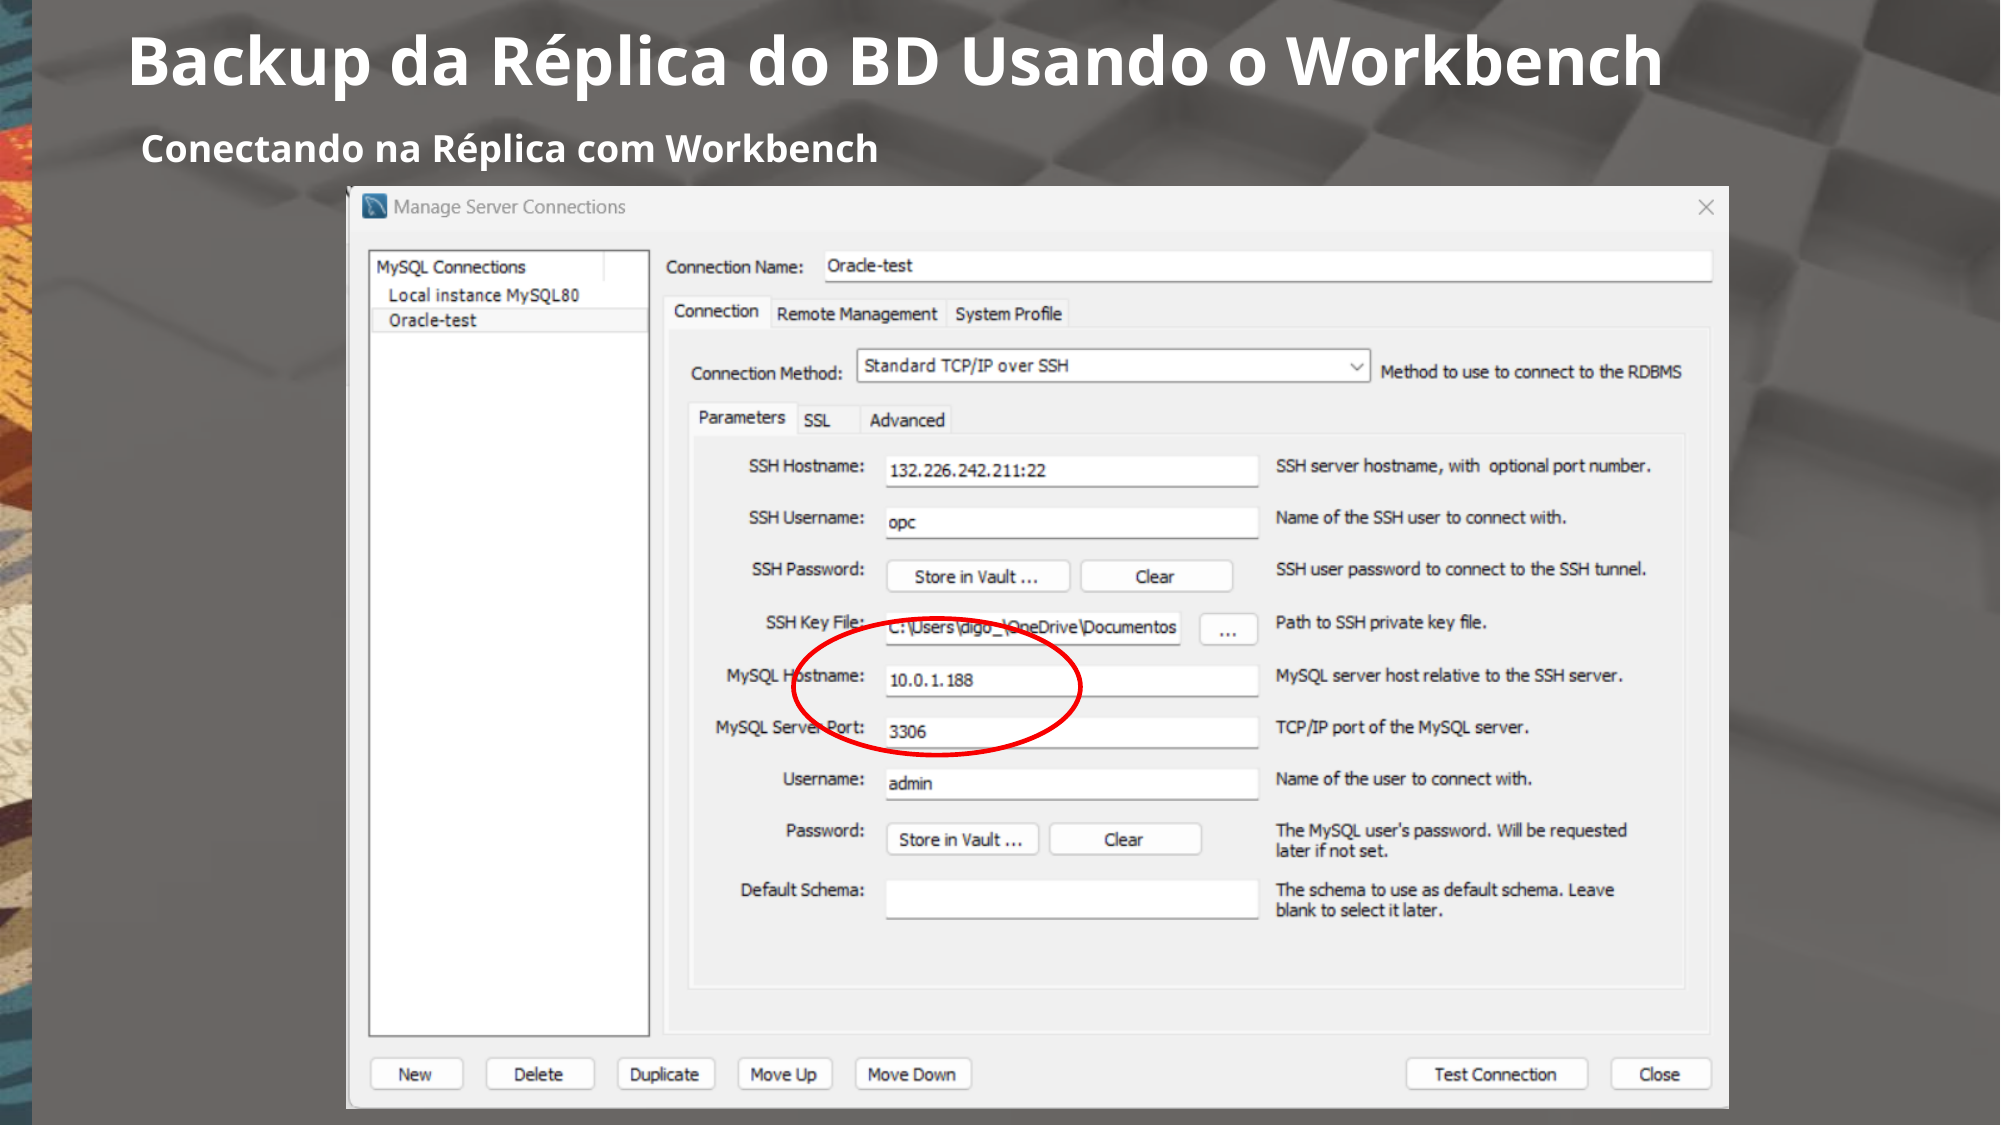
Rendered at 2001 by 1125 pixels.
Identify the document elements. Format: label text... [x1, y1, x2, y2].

text_box Conectando na Réplica com Workbench [125, 123, 1449, 179]
text_box Backup da Réplica do BD Usando o Workbench [125, 0, 1748, 108]
picture [0, 0, 32, 1125]
picture [346, 186, 1729, 1109]
